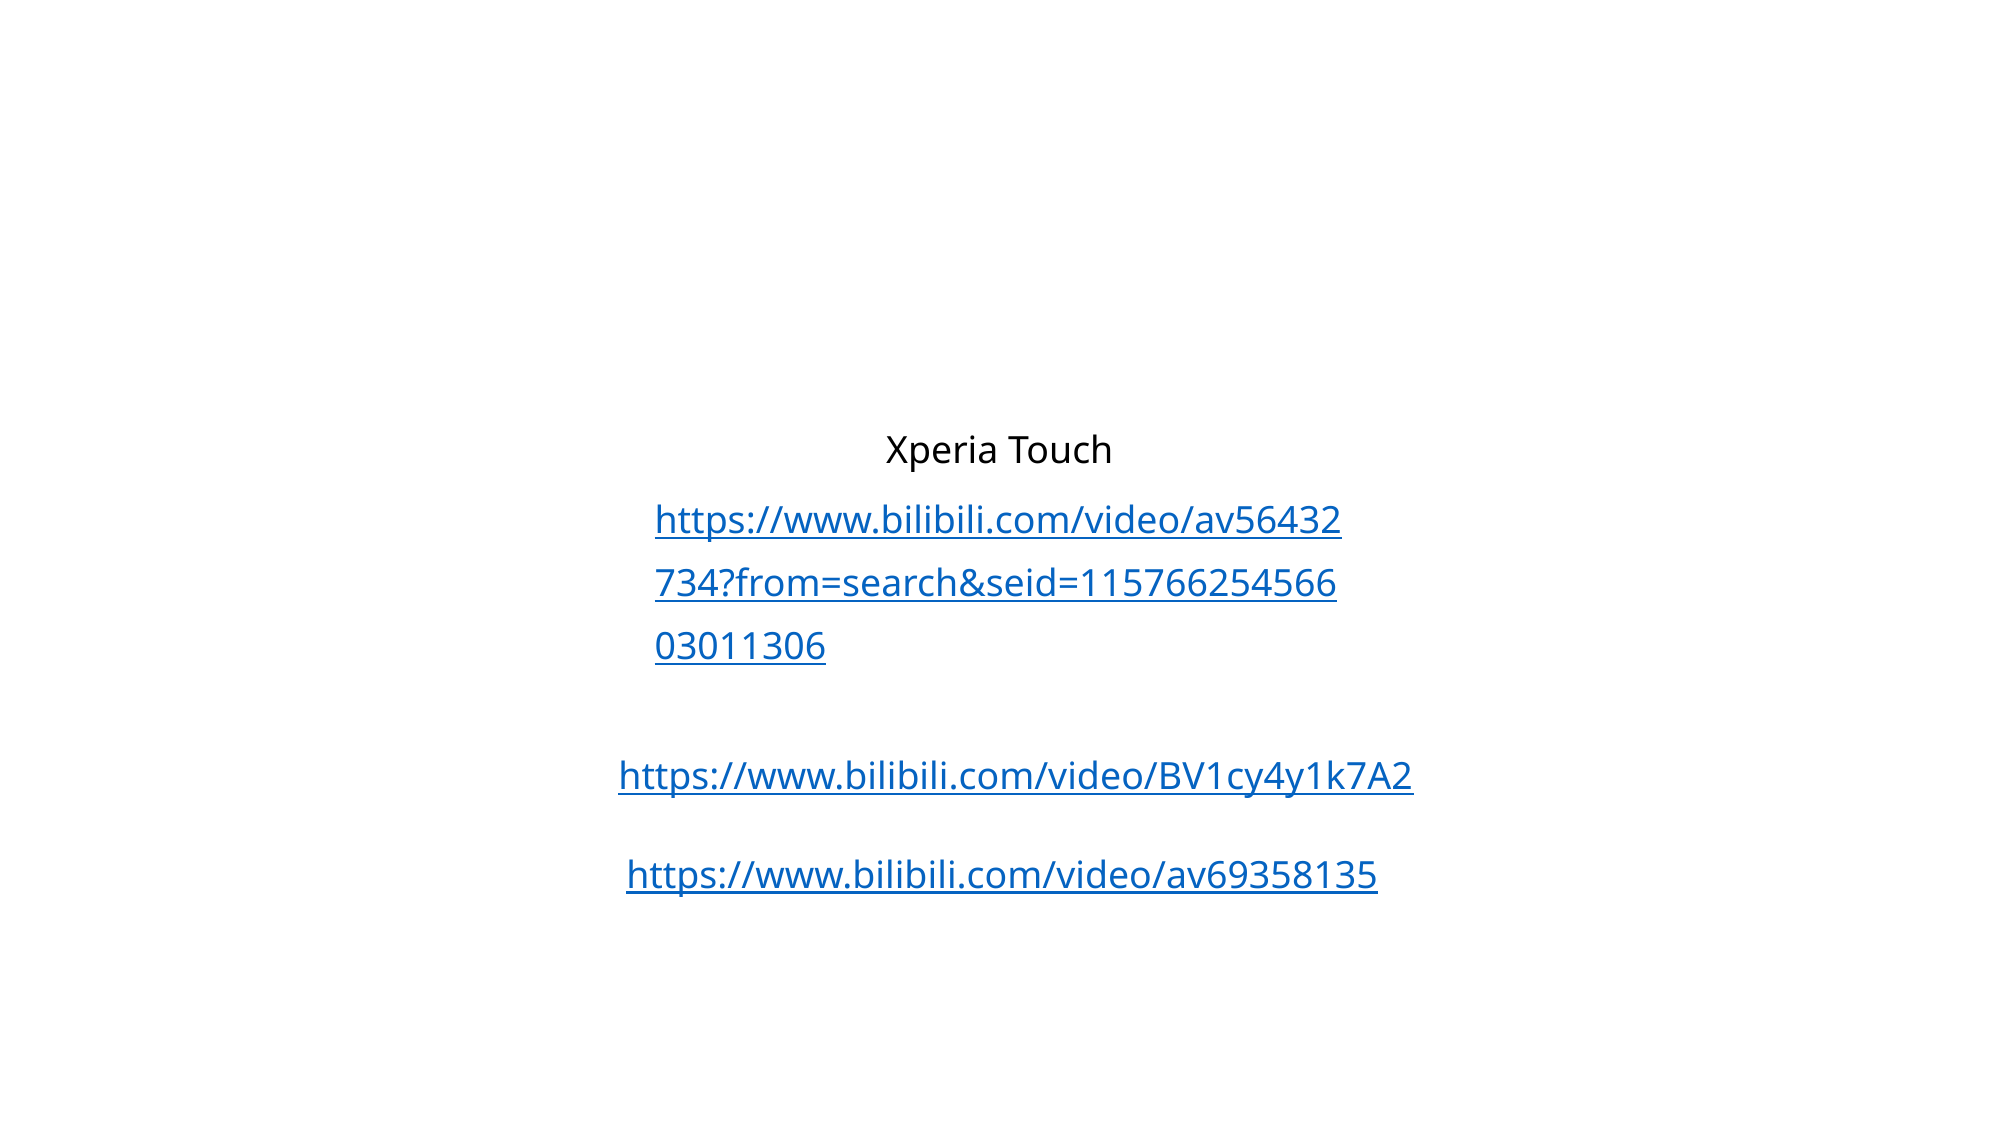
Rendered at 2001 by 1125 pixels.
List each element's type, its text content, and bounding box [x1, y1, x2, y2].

text_box https://www.bilibili.com/video/av69358135 [611, 843, 1394, 910]
text_box Xperia Touch https://www.bilibili.com/video/av56432734?from=search&seid=11576625456603011306 [639, 395, 1360, 555]
text_box https://www.bilibili.com/video/BV1cy4y1k7A2 [603, 744, 1429, 811]
